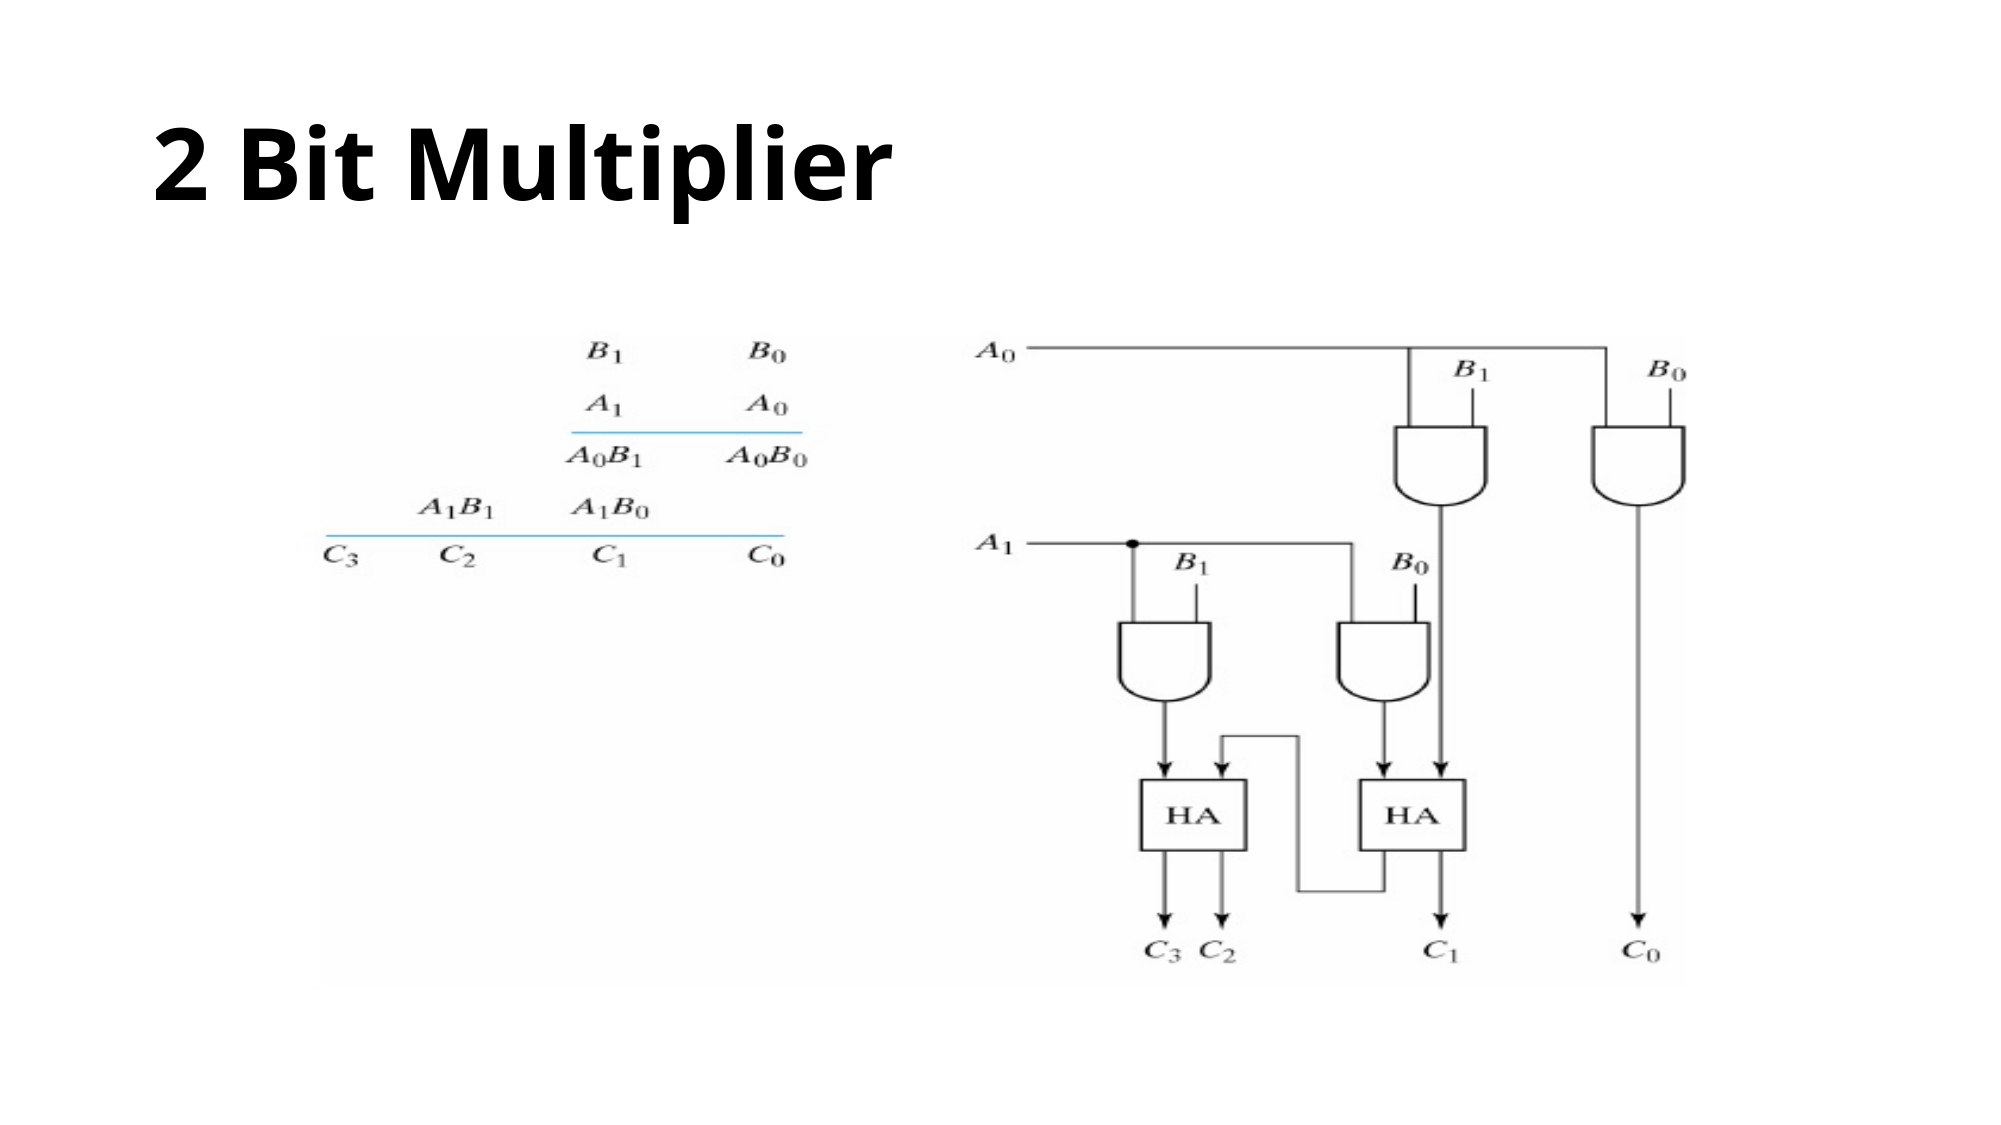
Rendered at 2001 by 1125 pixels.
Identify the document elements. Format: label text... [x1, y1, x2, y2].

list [220, 319, 1746, 1015]
title 2 Bit Multiplier [137, 59, 1863, 278]
